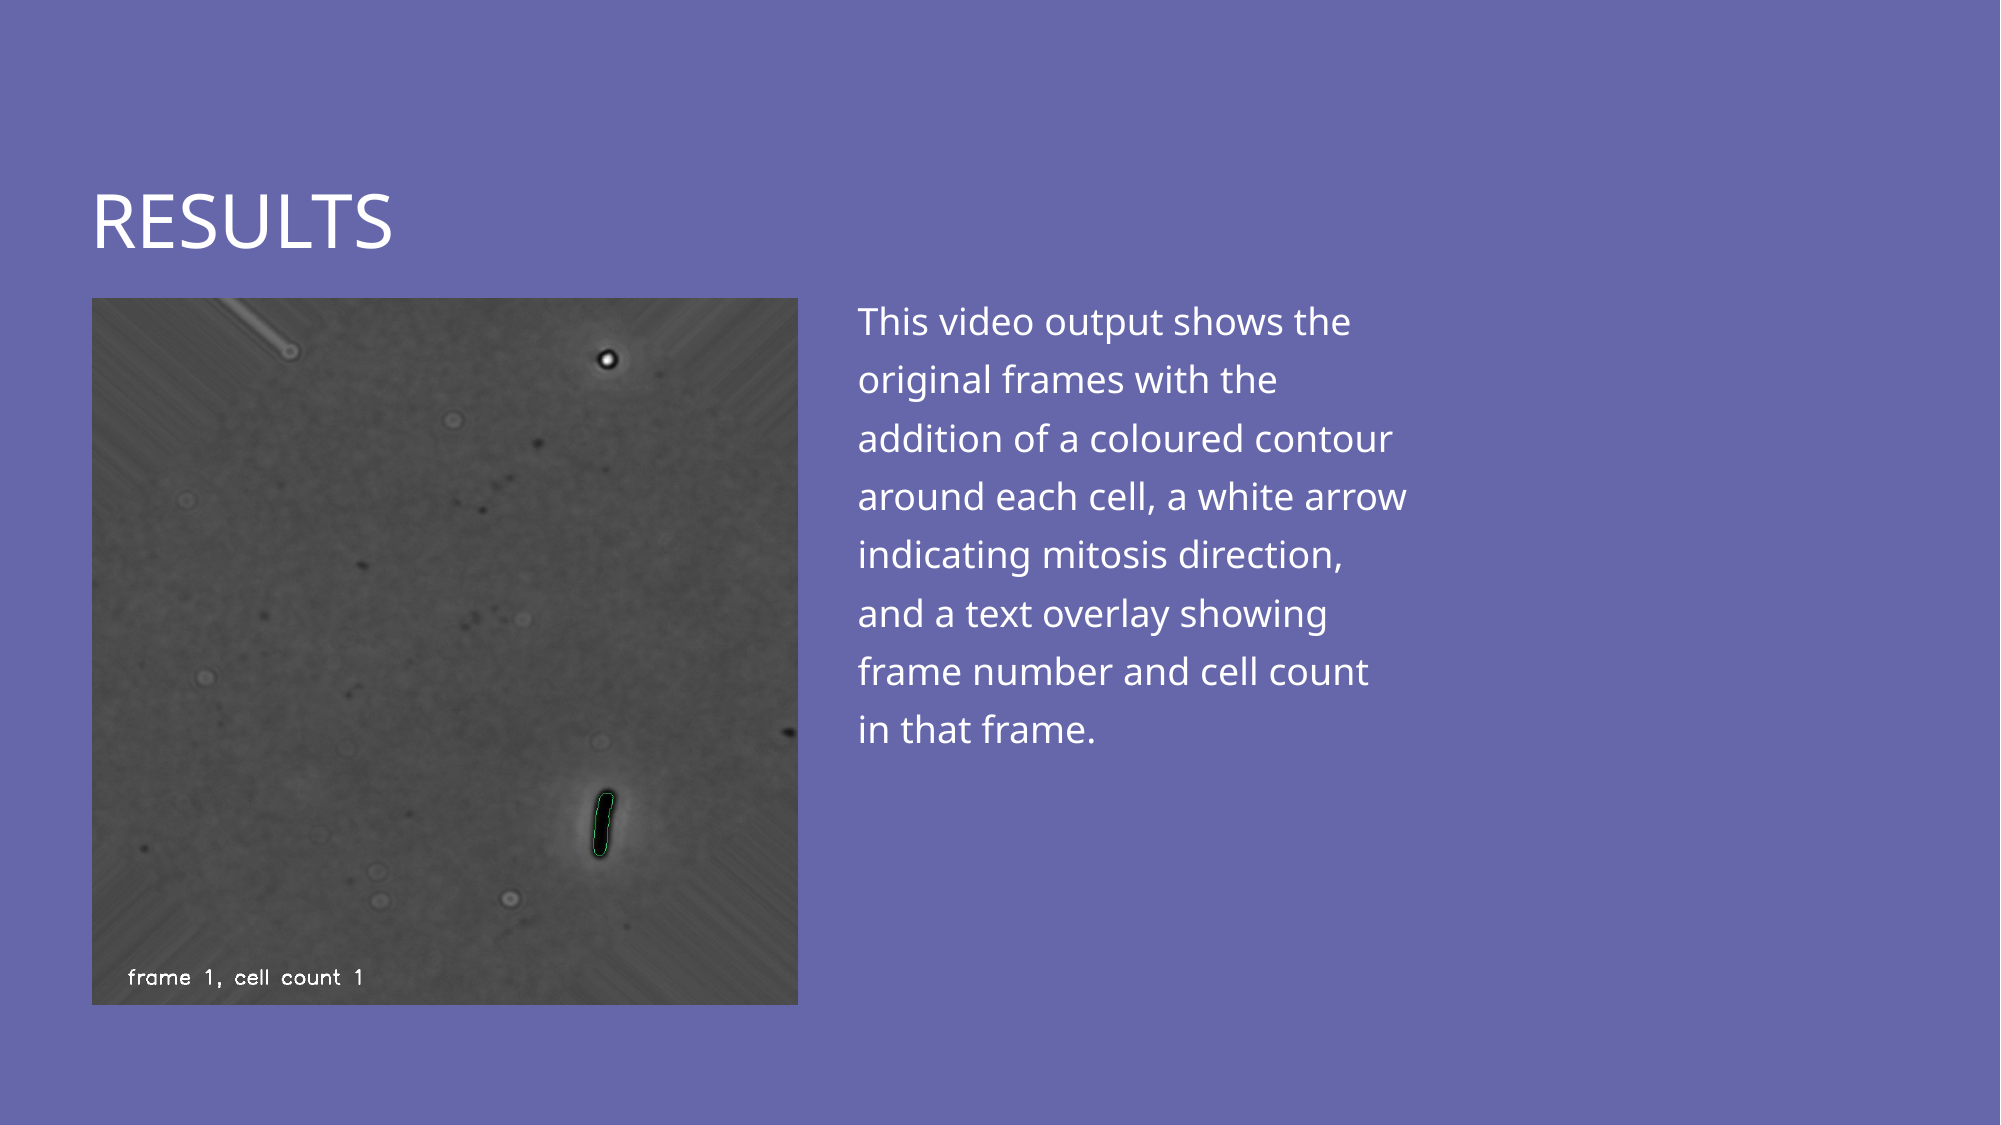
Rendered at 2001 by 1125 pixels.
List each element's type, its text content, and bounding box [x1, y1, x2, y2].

title Results [75, 149, 1909, 299]
text_box This video output shows the original frames with the addition of a coloured contour around each cell, a white arrow indicating mitosis direction, and a text overlay showing frame number and cell count in that frame. [842, 277, 1423, 966]
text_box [91, 298, 799, 1005]
